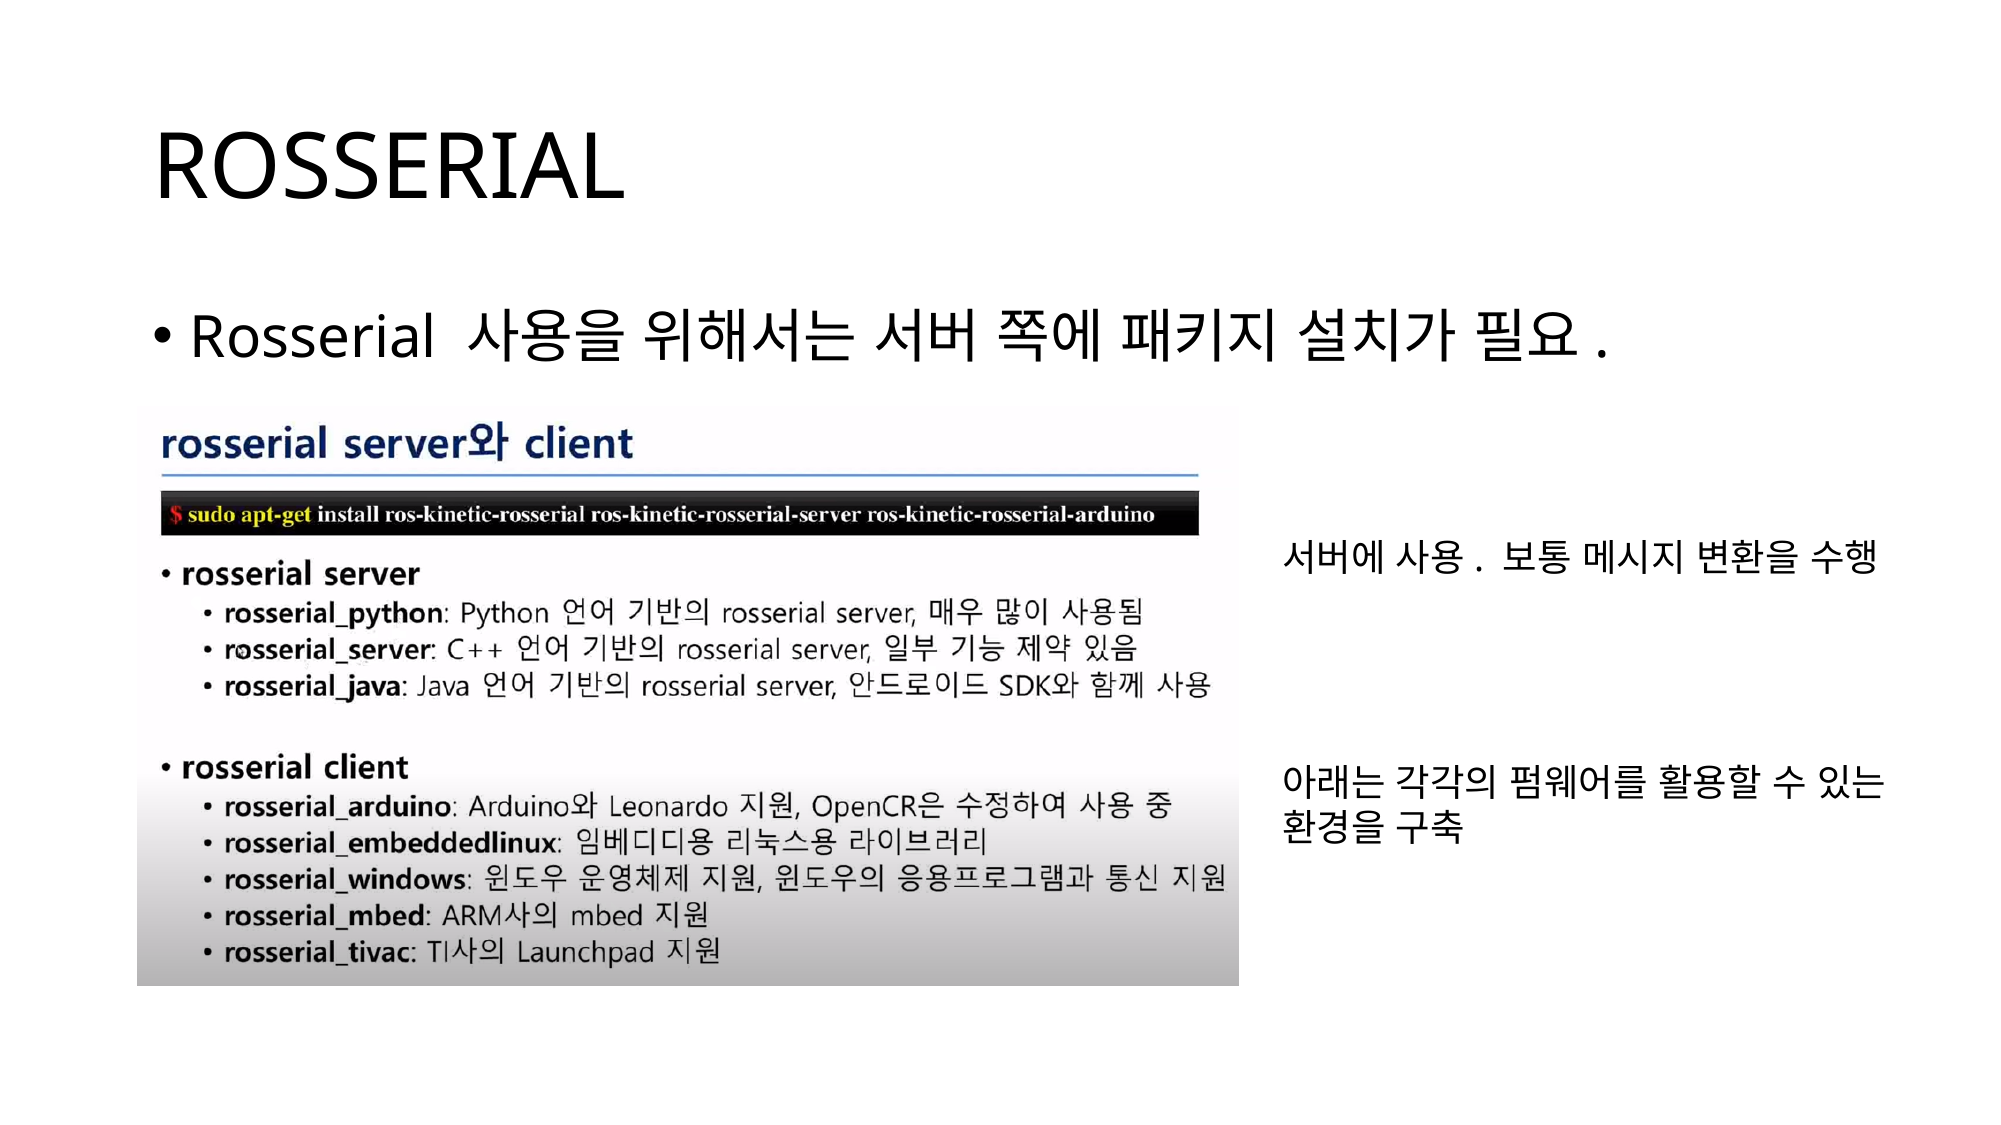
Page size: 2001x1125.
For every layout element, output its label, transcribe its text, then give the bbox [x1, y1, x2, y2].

picture [137, 406, 1239, 986]
text_box 서버에 사용. 보통 메시지 변환을 수행 아래는 각각의 펌웨어를 활용할 수 있는 환경을 구축 [1267, 527, 1979, 857]
list Rosserial 사용을 위해서는 서버 쪽에 패키지 설치가 필요. [137, 299, 1863, 1014]
title ROSSERIAL [137, 59, 1863, 278]
